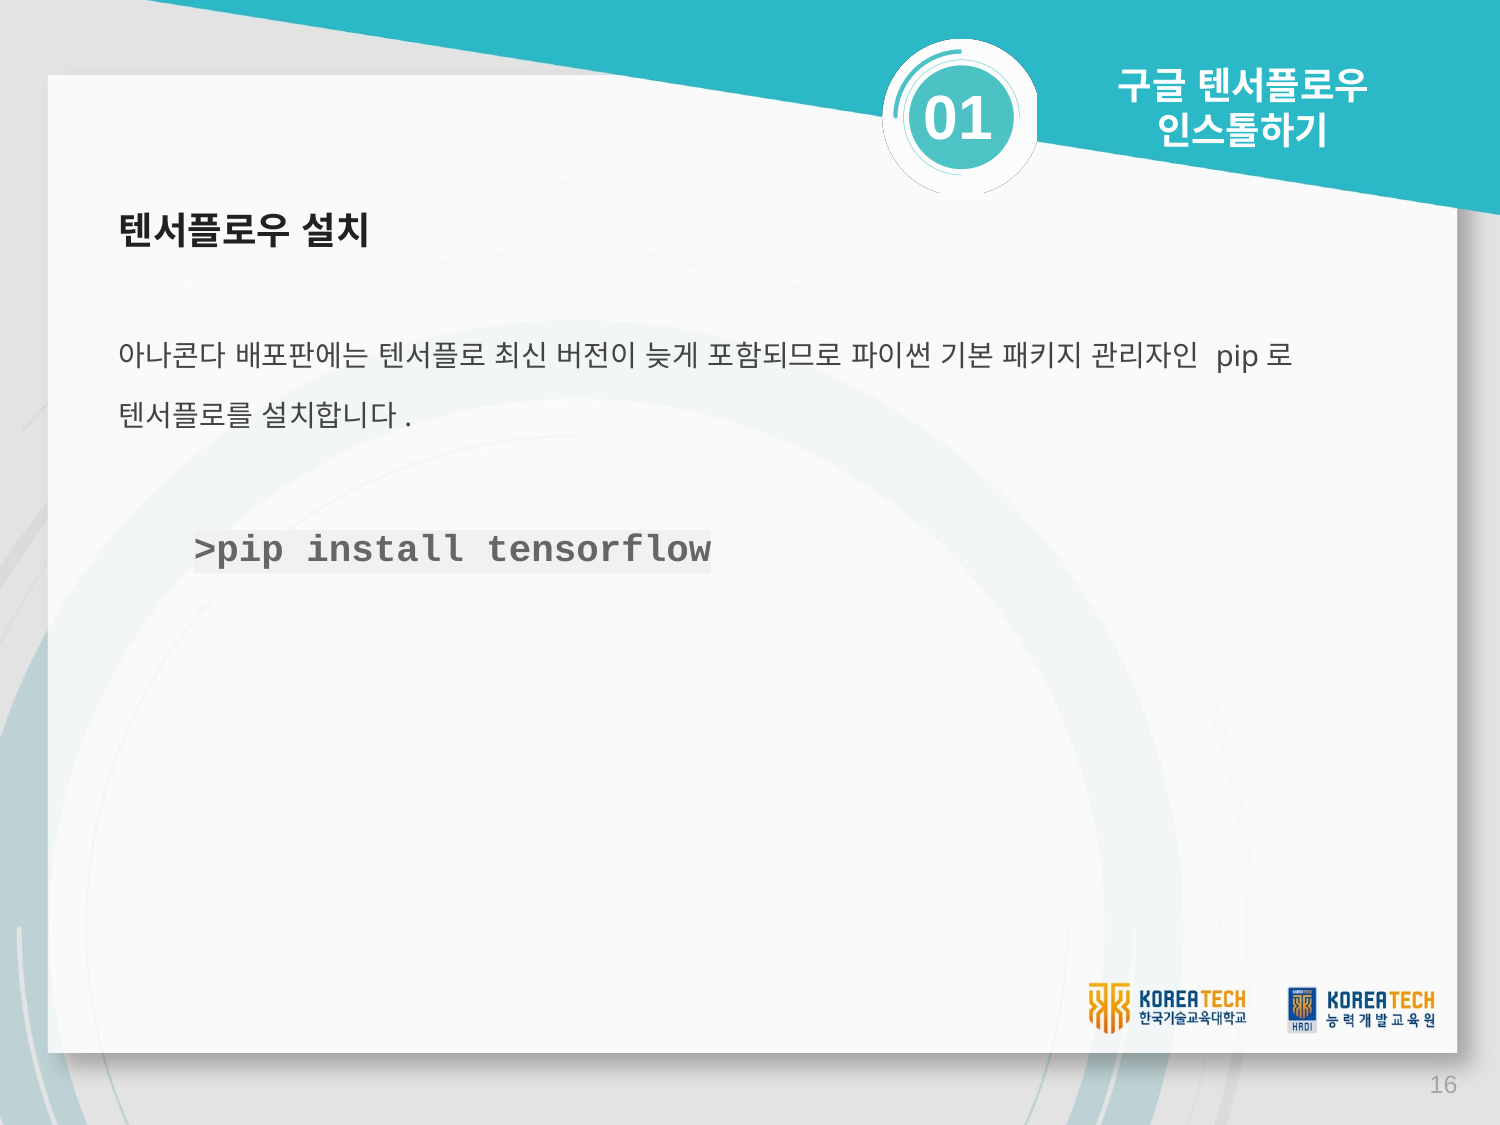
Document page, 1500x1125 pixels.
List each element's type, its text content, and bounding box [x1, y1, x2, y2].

slide_number 16 [1225, 1053, 1473, 1114]
picture [0, 0, 1500, 1125]
text_box 텐서플로우 설치 아나콘다 배포판에는 텐서플로 최신 버전이 늦게 포함되므로 파이썬 기본 패키지 관리자인 pip로 텐서플로를 설치합니다. >pip install tensorflow [104, 193, 1399, 960]
text_box 구글 텐서플로우 인스톨하기 [1050, 54, 1437, 161]
